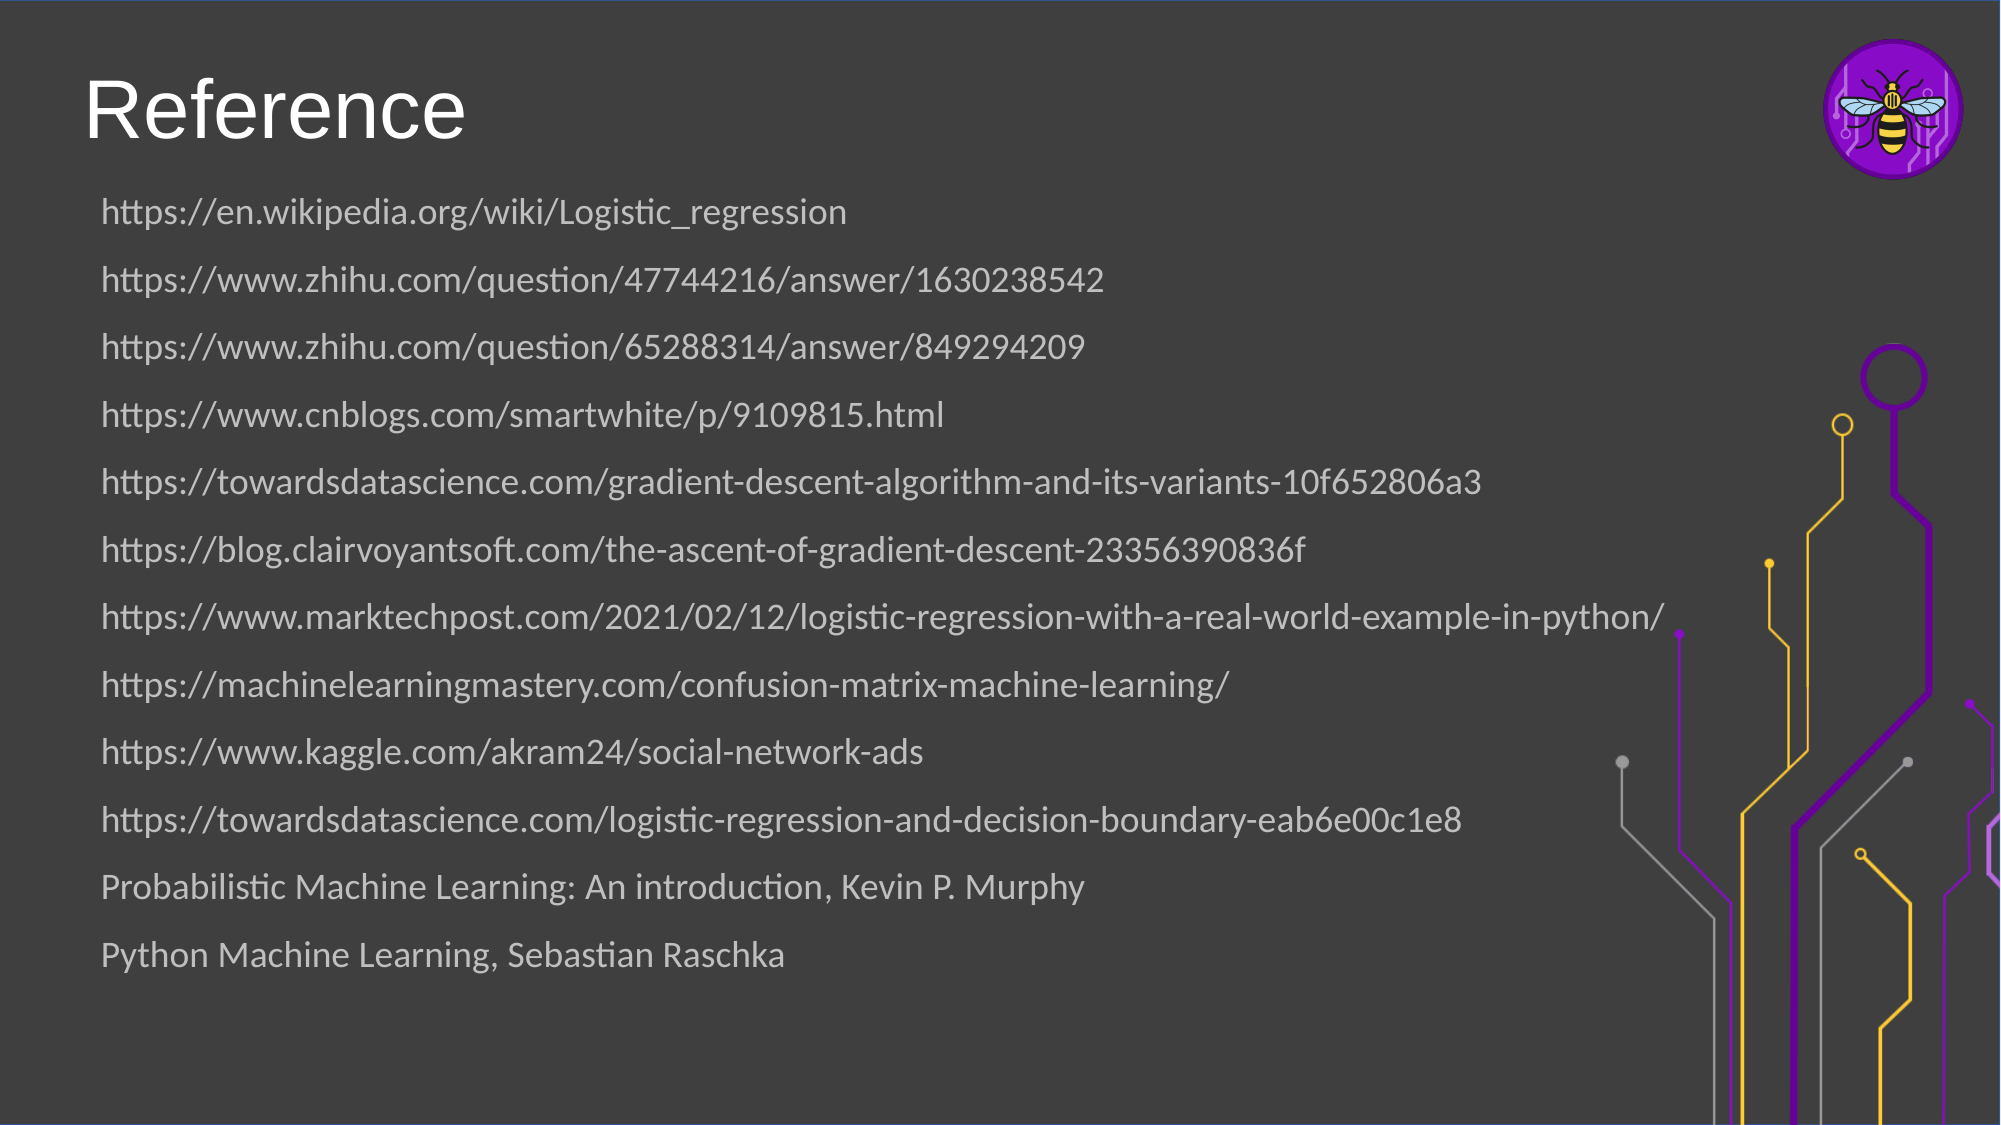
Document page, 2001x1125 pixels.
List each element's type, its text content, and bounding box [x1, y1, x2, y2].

text_box https://en.wikipedia.org/wiki/Logistic_regression https://www.zhihu.com/question/47744216/answer/1630238542 https://www.zhihu.com/question/65288314/answer/849294209 https://www.cnblogs.com/smartwhite/p/9109815.html https://towardsdatascience.com/gradient-descent-algorithm-and-its-variants-10f652806a3 https://blog.clairvoyantsoft.com/the-ascent-of-gradient-descent-23356390836f https://www.marktechpost.com/2021/02/12/logistic-regression-with-a-real-world-example-in-python/ https://machinelearningmastery.com/confusion-matrix-machine-learning/ https://www.kaggle.com/akram24/social-network-ads https://towardsdatascience.com/logistic-regression-and-decision-boundary-eab6e00c1e8 Probabilistic Machine Learning: An introduction, Kevin P. Murphy Python Machine Learning, Sebastian Raschka [85, 157, 1753, 1125]
picture [1753, 332, 2000, 1125]
title Reference [68, 3, 1794, 221]
picture [1814, 34, 1971, 184]
